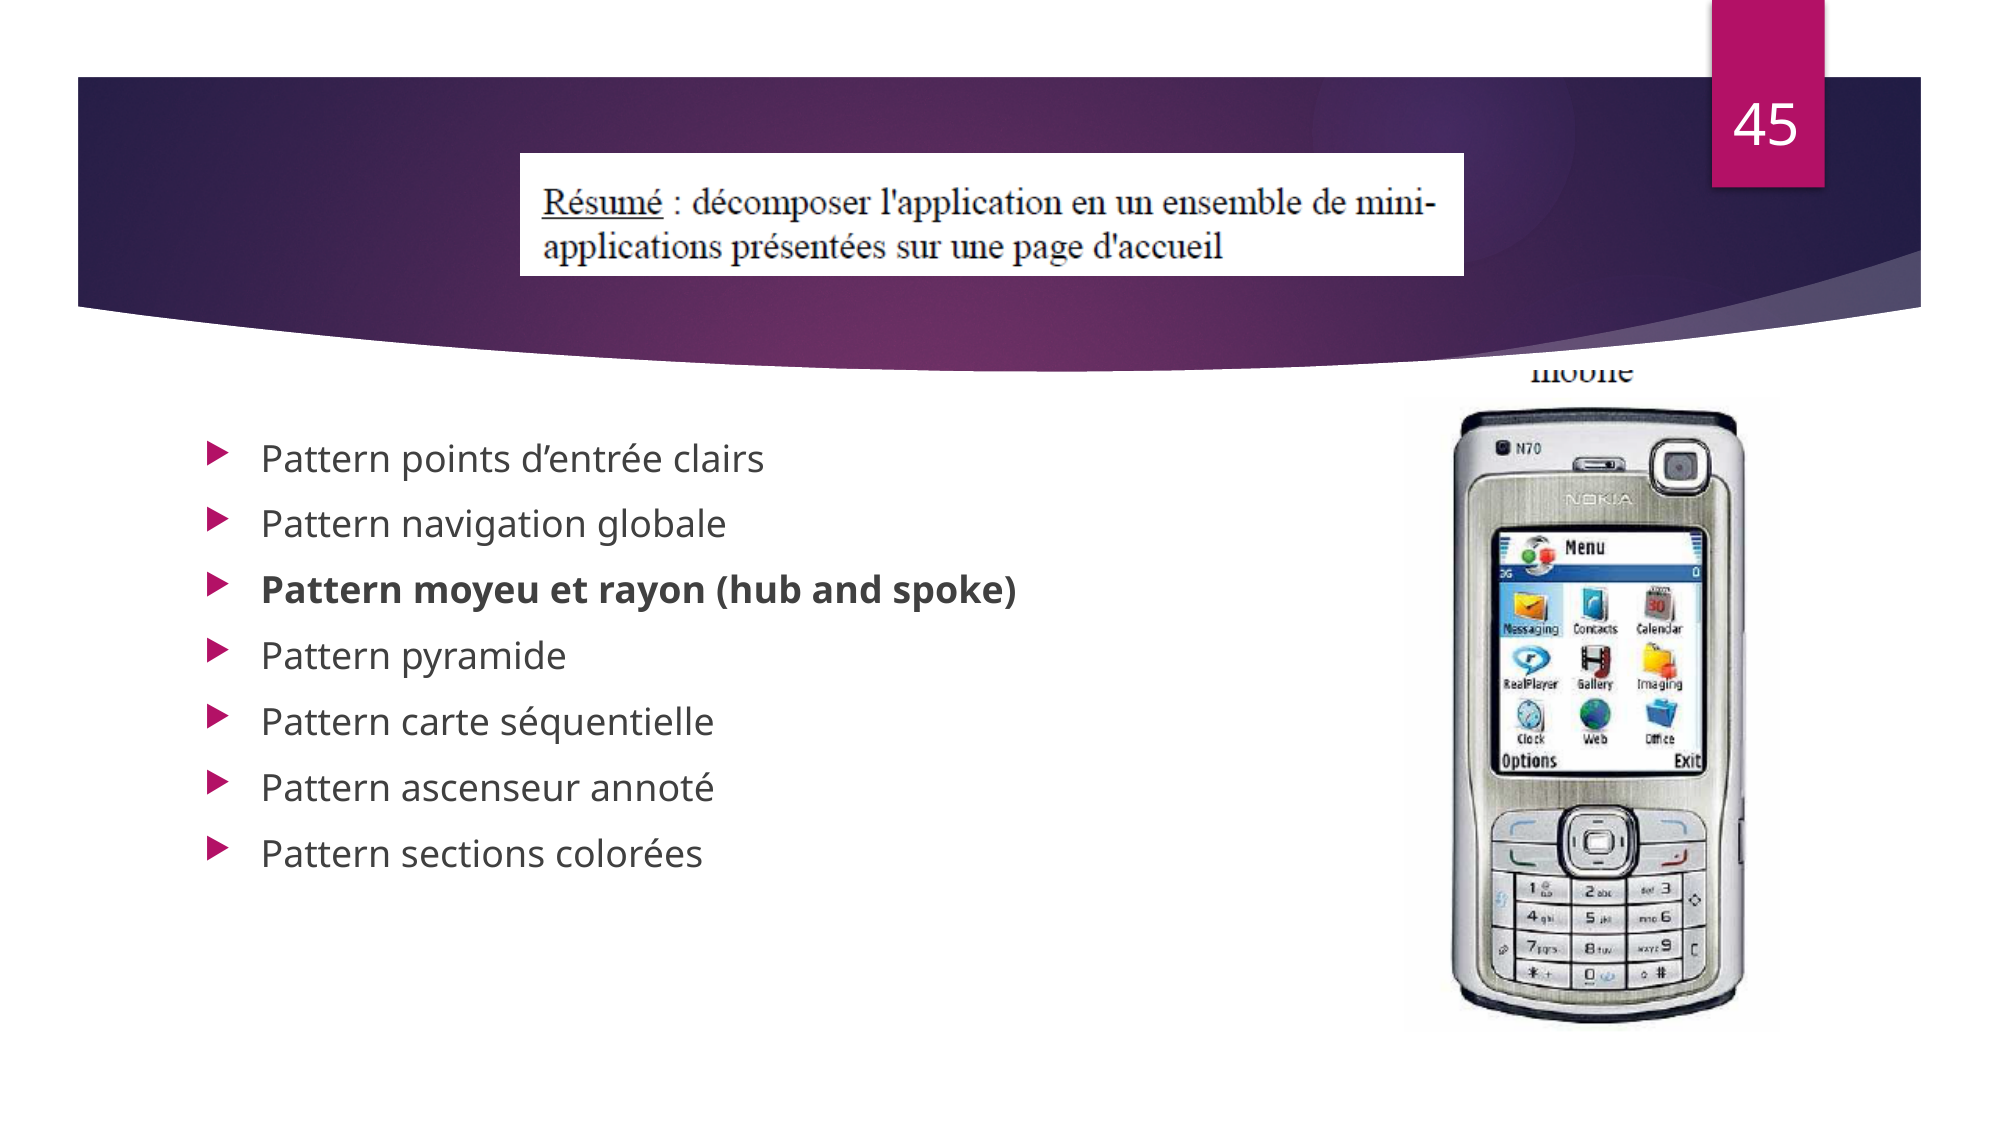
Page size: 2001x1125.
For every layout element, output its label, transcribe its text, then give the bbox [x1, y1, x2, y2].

slide_number 45 [1698, 48, 1836, 175]
picture [1392, 370, 1823, 1045]
picture [520, 153, 1464, 276]
list Pattern points d’entrée clairs Pattern navigation globale Pattern moyeu et rayon (hub and spoke) Pattern pyramide Pattern carte séquentielle Pattern ascenseur annoté Pattern sections colorées [189, 427, 1387, 988]
